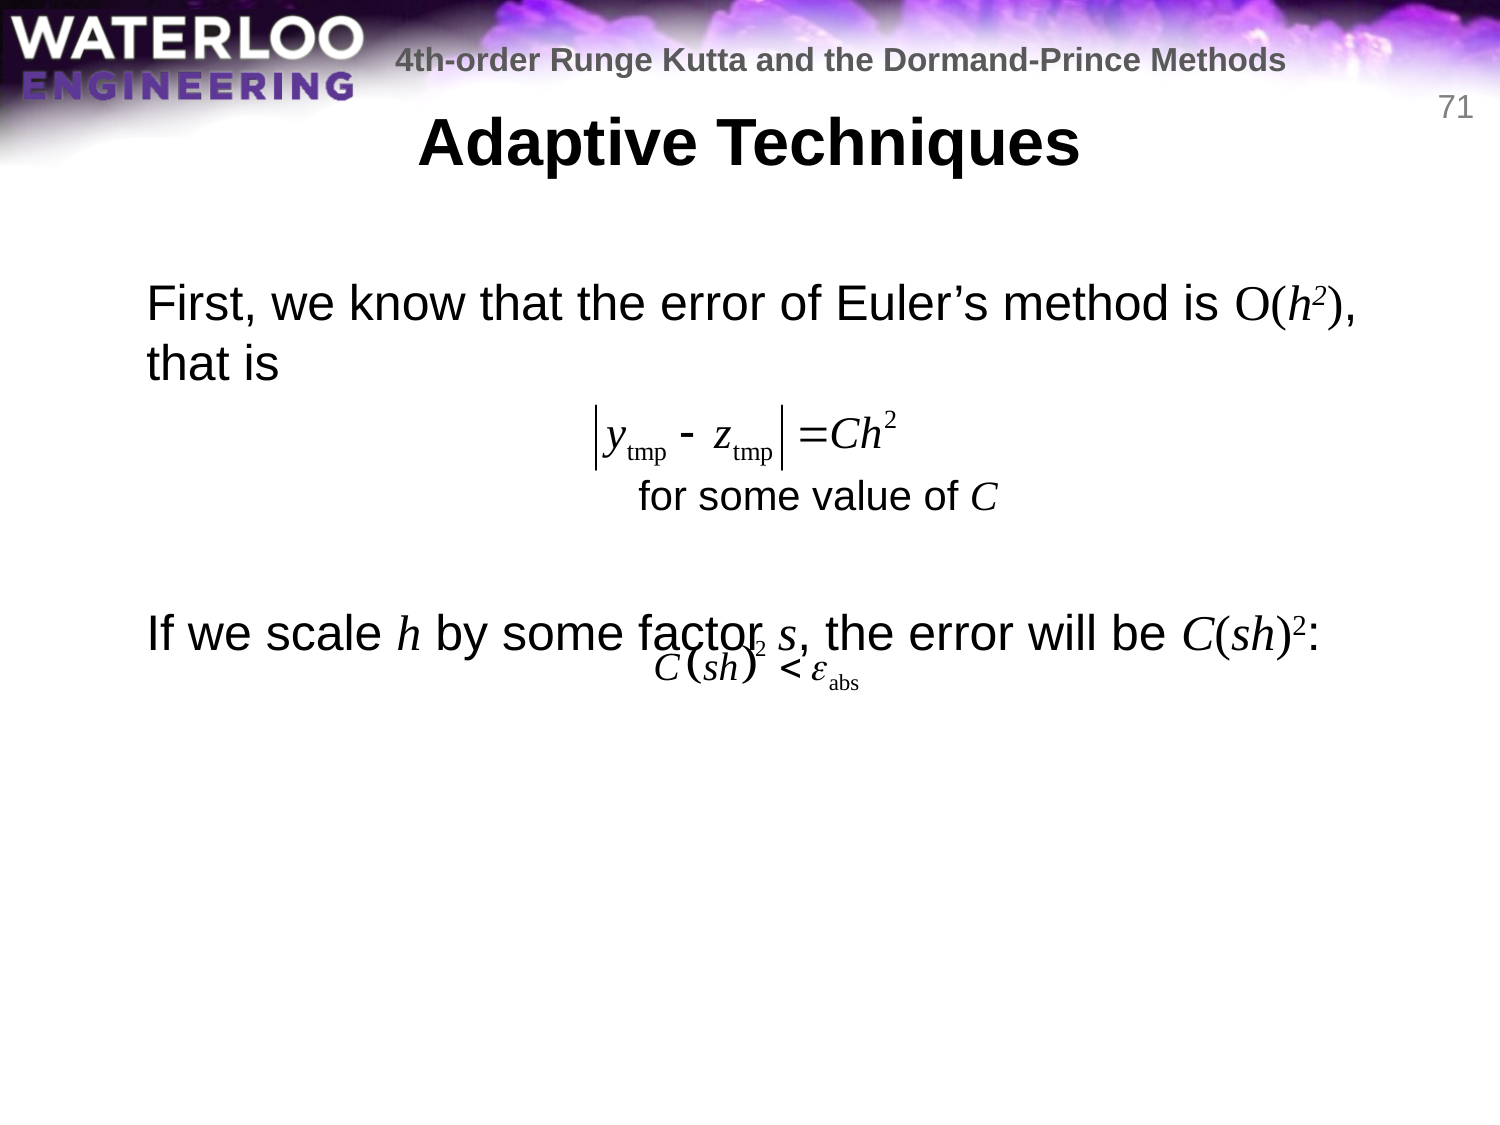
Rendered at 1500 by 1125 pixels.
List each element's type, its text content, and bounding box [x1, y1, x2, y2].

title Adaptive Techniques [74, 44, 1426, 233]
list First, we know that the error of Euler’s method is O(h2), that is for some value of C If we scale h by some factor s, the error will be C(sh)2: [74, 262, 1426, 1020]
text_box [587, 395, 904, 480]
picture [0, 0, 1500, 1125]
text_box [648, 630, 867, 704]
slide_number 71 [1360, 73, 1490, 134]
footer 4th-order Runge Kutta and the Dormand-Prince Methods [324, 31, 1303, 74]
